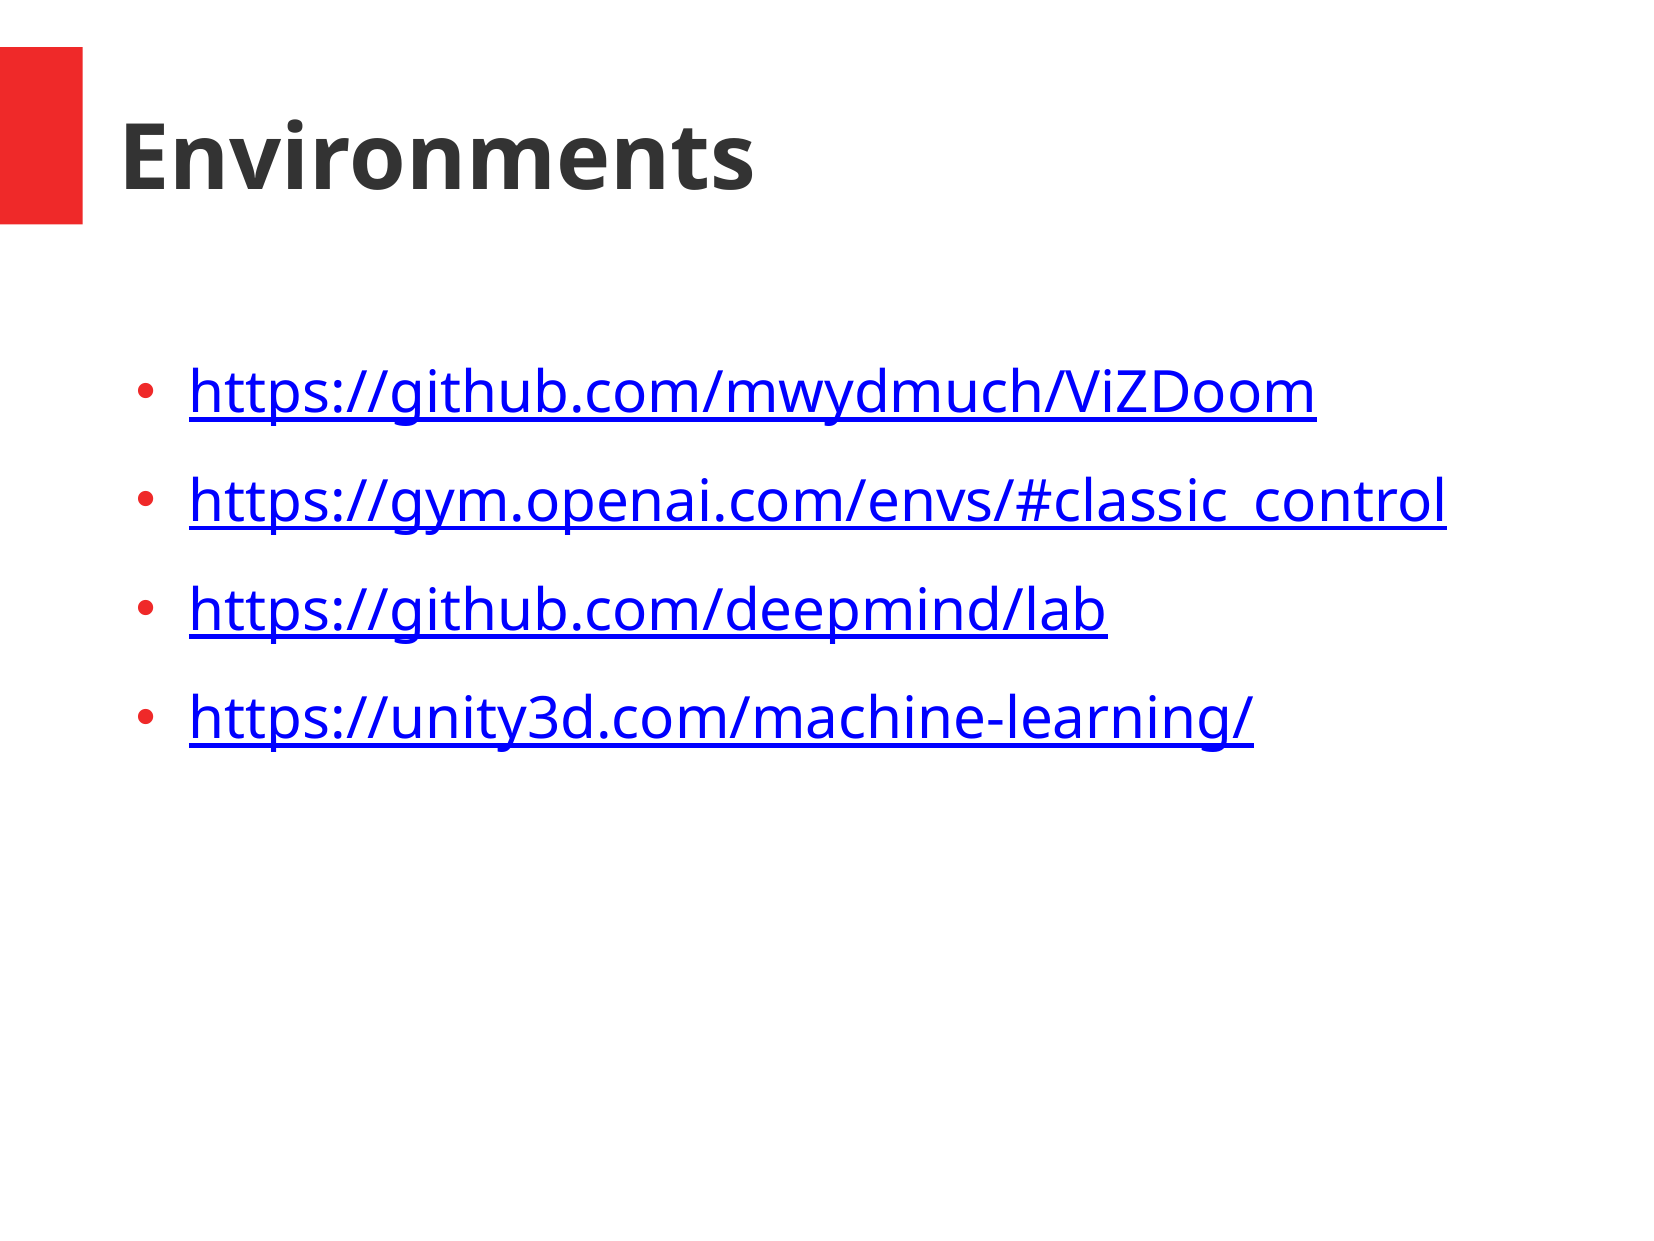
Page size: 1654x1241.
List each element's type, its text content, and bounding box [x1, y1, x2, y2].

text_box Environments [118, 49, 1571, 257]
text_box https://github.com/mwydmuch/ViZDoom https://gym.openai.com/envs/#classic_control https://github.com/deepmind/lab https://unity3d.com/machine-learning/ [118, 354, 1536, 1074]
